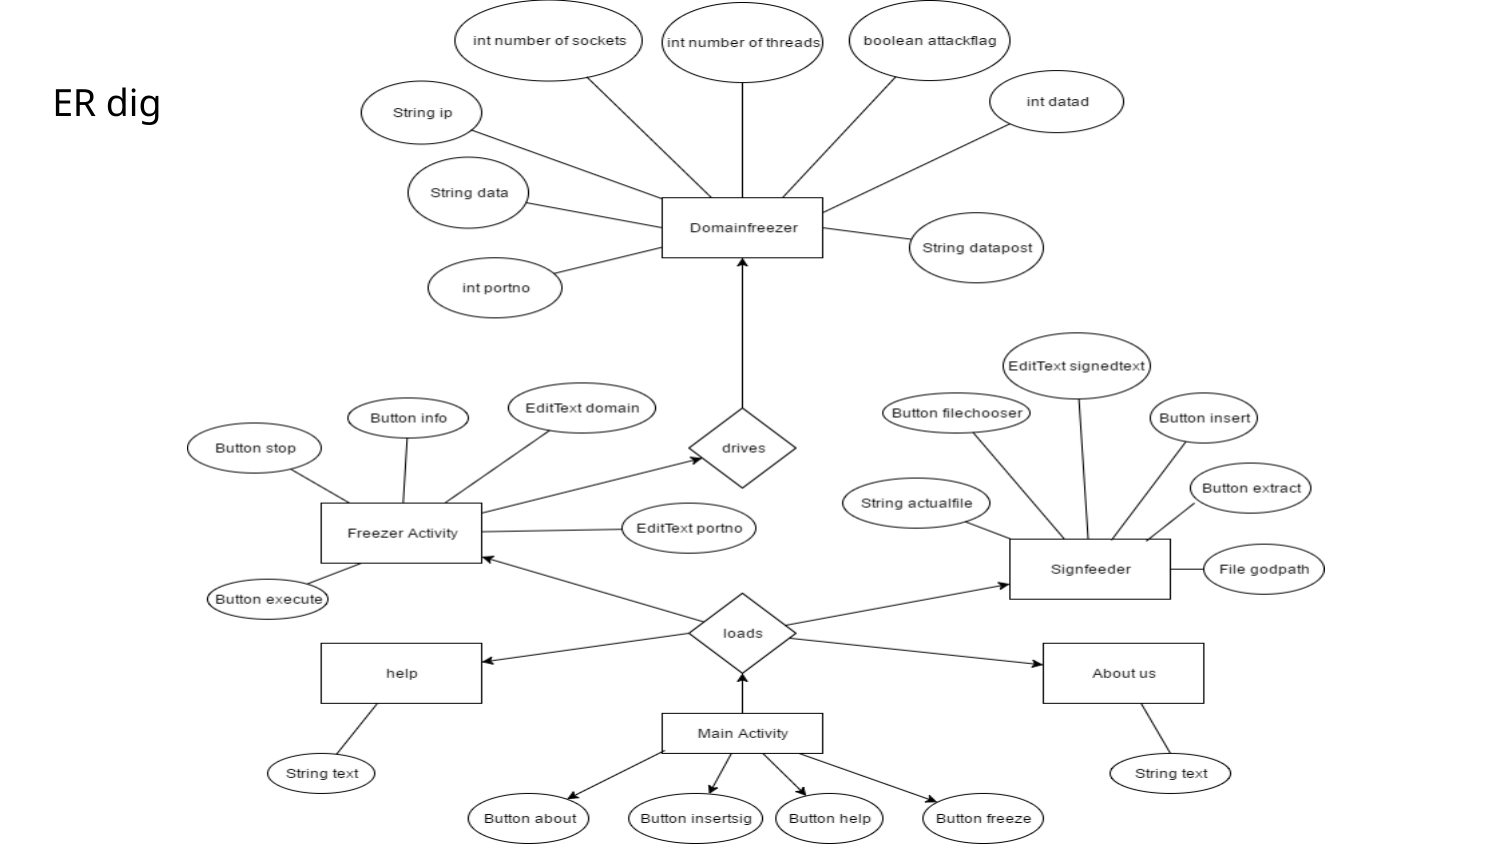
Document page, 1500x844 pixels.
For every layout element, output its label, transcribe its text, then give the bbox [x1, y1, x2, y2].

text_box ER dig [37, 71, 181, 132]
picture [187, 0, 1326, 844]
